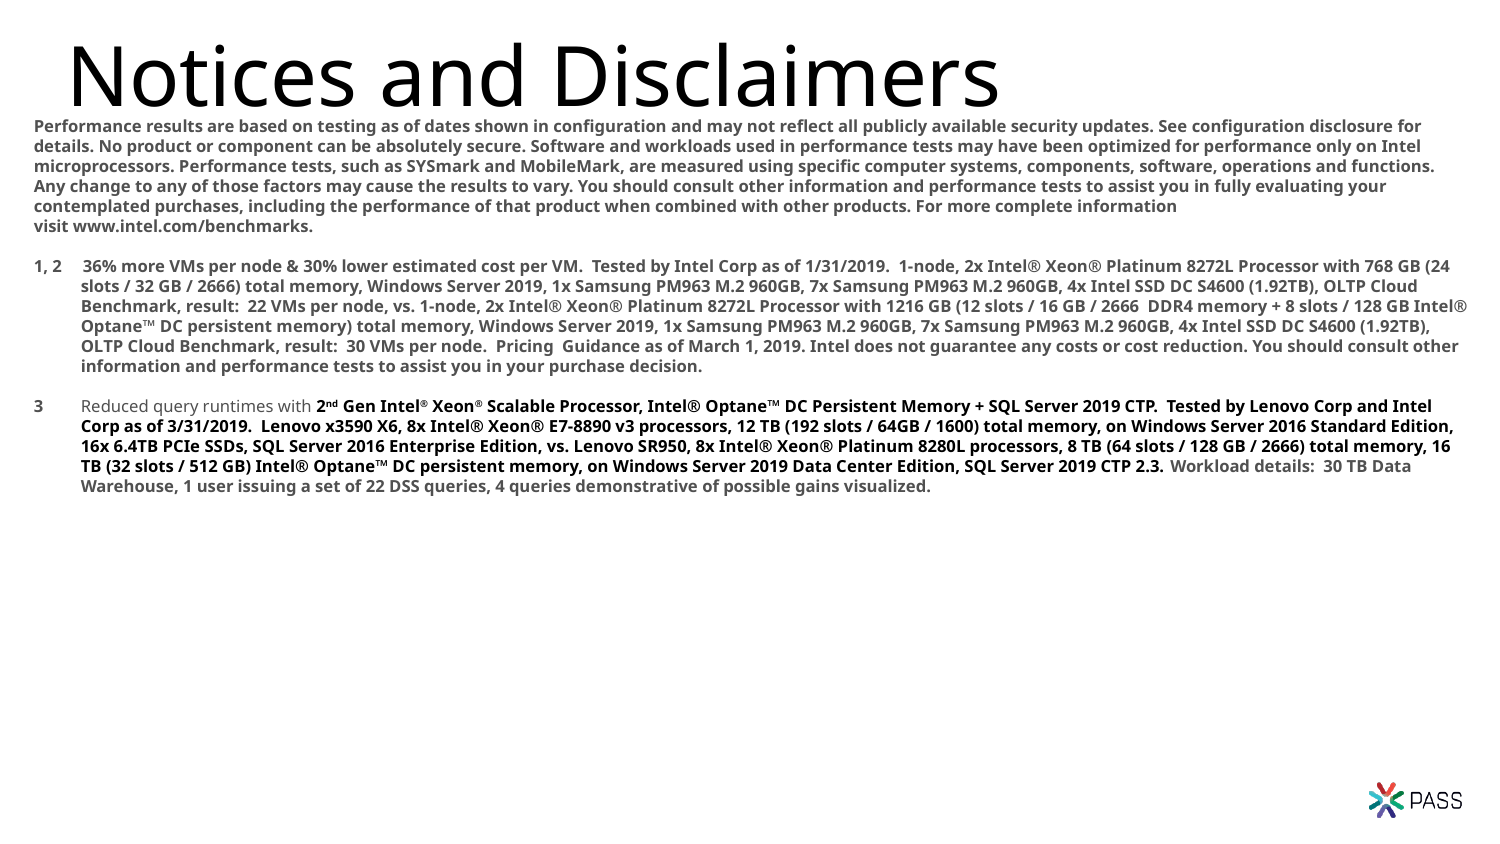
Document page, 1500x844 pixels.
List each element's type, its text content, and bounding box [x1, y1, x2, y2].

title Notices and Disclaimers [51, 42, 1435, 116]
text_box Performance results are based on testing as of dates shown in configuration and may not reflect all publicly available security updates. See configuration disclosure for details. No product or component can be absolutely secure. Software and workloads used in performance tests may have been optimized for performance only on Intel microprocessors. Performance tests, such as SYSmark and MobileMark, are measured using specific computer systems, components, software, operations and functions. Any change to any of those factors may cause the results to vary. You should consult other information and performance tests to assist you in fully evaluating your contemplated purchases, including the performance of that product when combined with other products. For more complete information visit www.intel.com/benchmarks. 1, 2 36% more VMs per node & 30% lower estimated cost per VM. Tested by Intel Corp as of 1/31/2019. 1-node, 2x Intel® Xeon® Platinum 8272L Processor with 768 GB (24 slots / 32 GB / 2666) total memory, Windows Server 2019, 1x Samsung PM963 M.2 960GB, 7x Samsung PM963 M.2 960GB, 4x Intel SSD DC S4600 (1.92TB), OLTP Cloud Benchmark, result: 22 VMs per node, vs. 1-node, 2x Intel® Xeon® Platinum 8272L Processor with 1216 GB (12 slots / 16 GB / 2666 DDR4 memory + 8 slots / 128 GB Intel® Optane™ DC persistent memory) total memory, Windows Server 2019, 1x Samsung PM963 M.2 960GB, 7x Samsung PM963 M.2 960GB, 4x Intel SSD DC S4600 (1.92TB), OLTP Cloud Benchmark, result: 30 VMs per node. Pricing Guidance as of March 1, 2019. Intel does not guarantee any costs or cost reduction. You should consult other information and performance tests to assist you in your purchase decision. 3 Reduced query runtimes with 2nd Gen Intel® Xeon® Scalable Processor, Intel® Optane™ DC Persistent Memory + SQL Server 2019 CTP. Tested by Lenovo Corp and Intel Corp as of 3/31/2019. Lenovo x3590 X6, 8x Intel® Xeon® E7-8890 v3 processors, 12 TB (192 slots / 64GB / 1600) total memory, on Windows Server 2016 Standard Edition, 16x 6.4TB PCIe SSDs, SQL Server 2016 Enterprise Edition, vs. Lenovo SR950, 8x Intel® Xeon® Platinum 8280L processors, 8 TB (64 slots / 128 GB / 2666) total memory, 16 TB (32 slots / 512 GB) Intel® Optane™ DC persistent memory, on Windows Server 2019 Data Center Edition, SQL Server 2019 CTP 2.3. Workload details: 30 TB Data Warehouse, 1 user issuing a set of 22 DSS queries, 4 queries demonstrative of possible gains visualized. [33, 116, 1477, 841]
